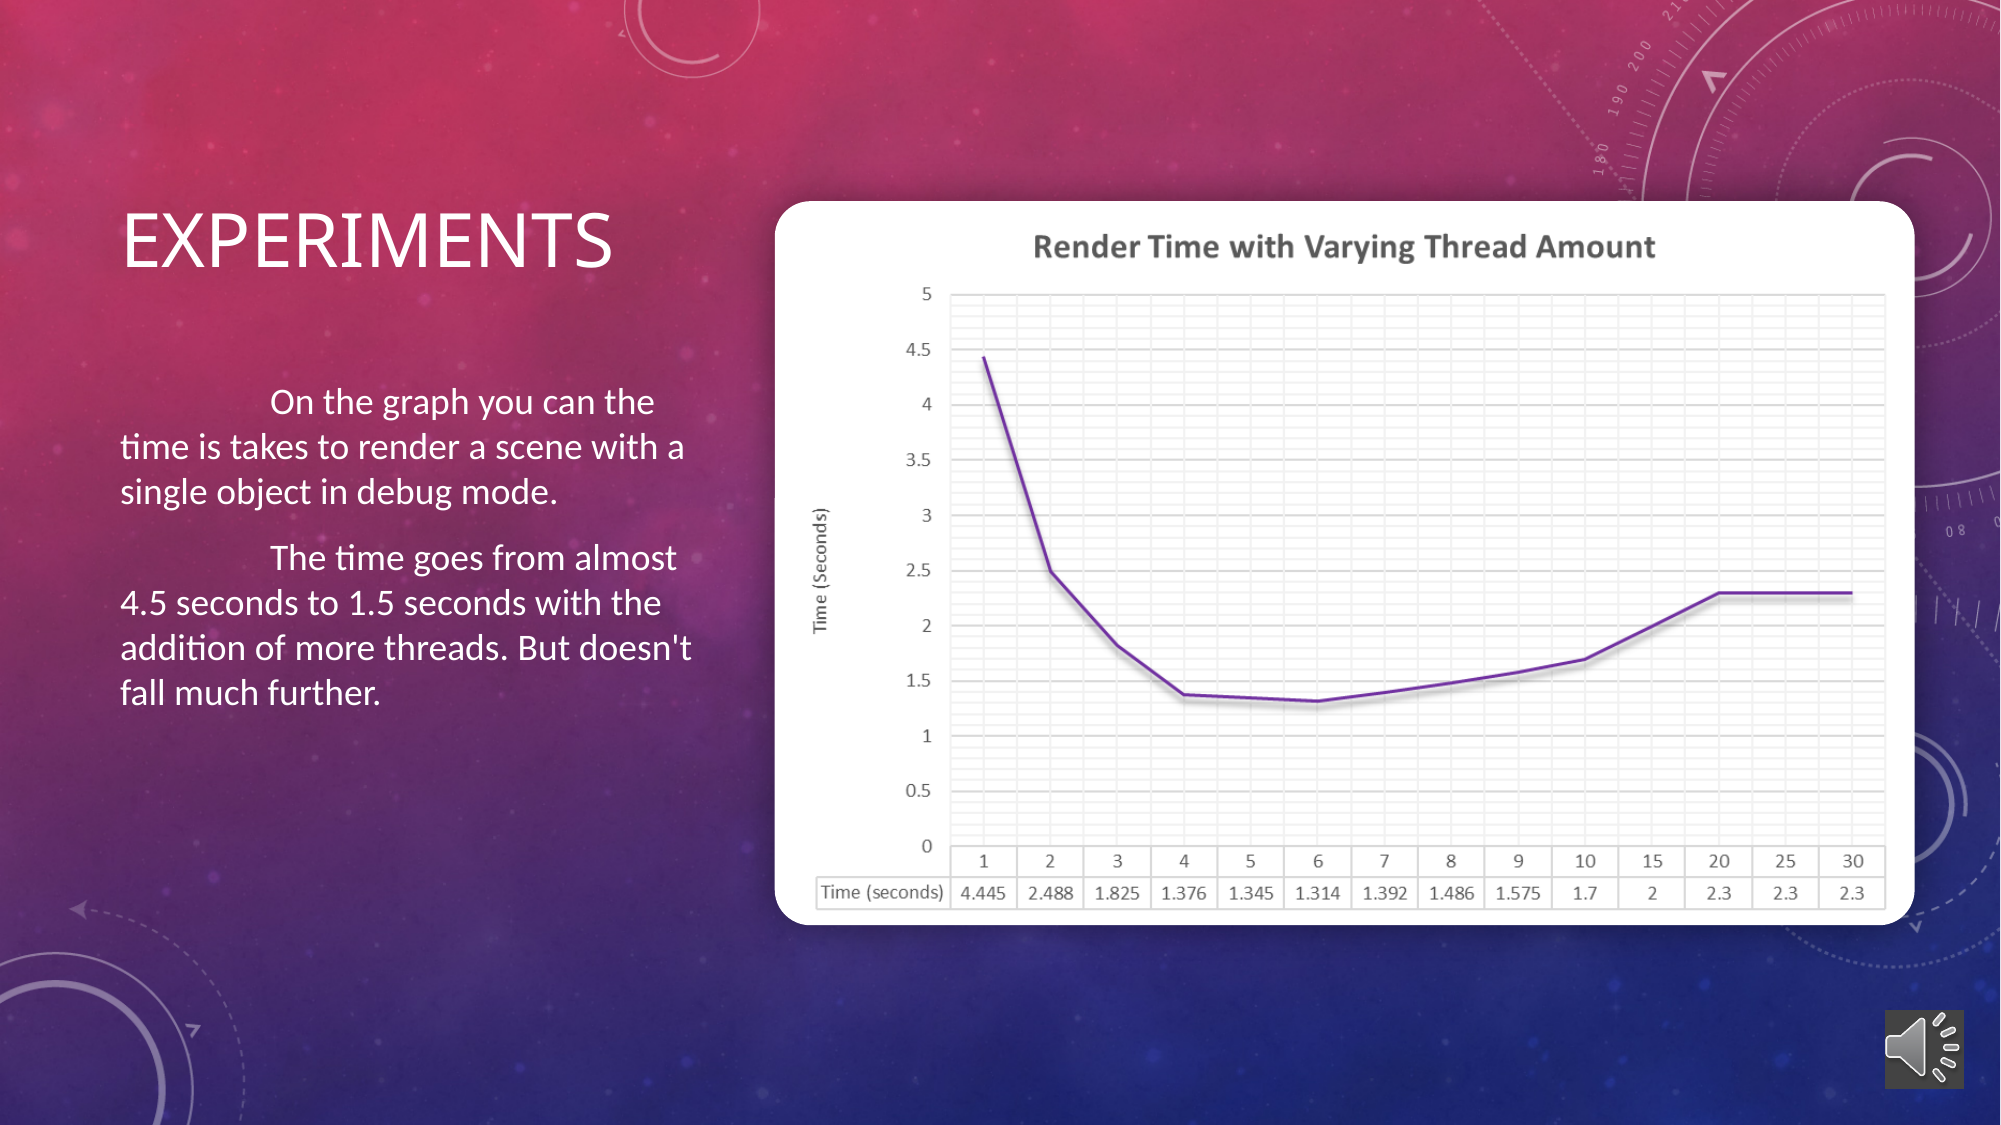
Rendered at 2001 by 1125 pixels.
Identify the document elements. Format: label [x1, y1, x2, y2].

list [778, 205, 1911, 922]
picture [0, 0, 2001, 1125]
